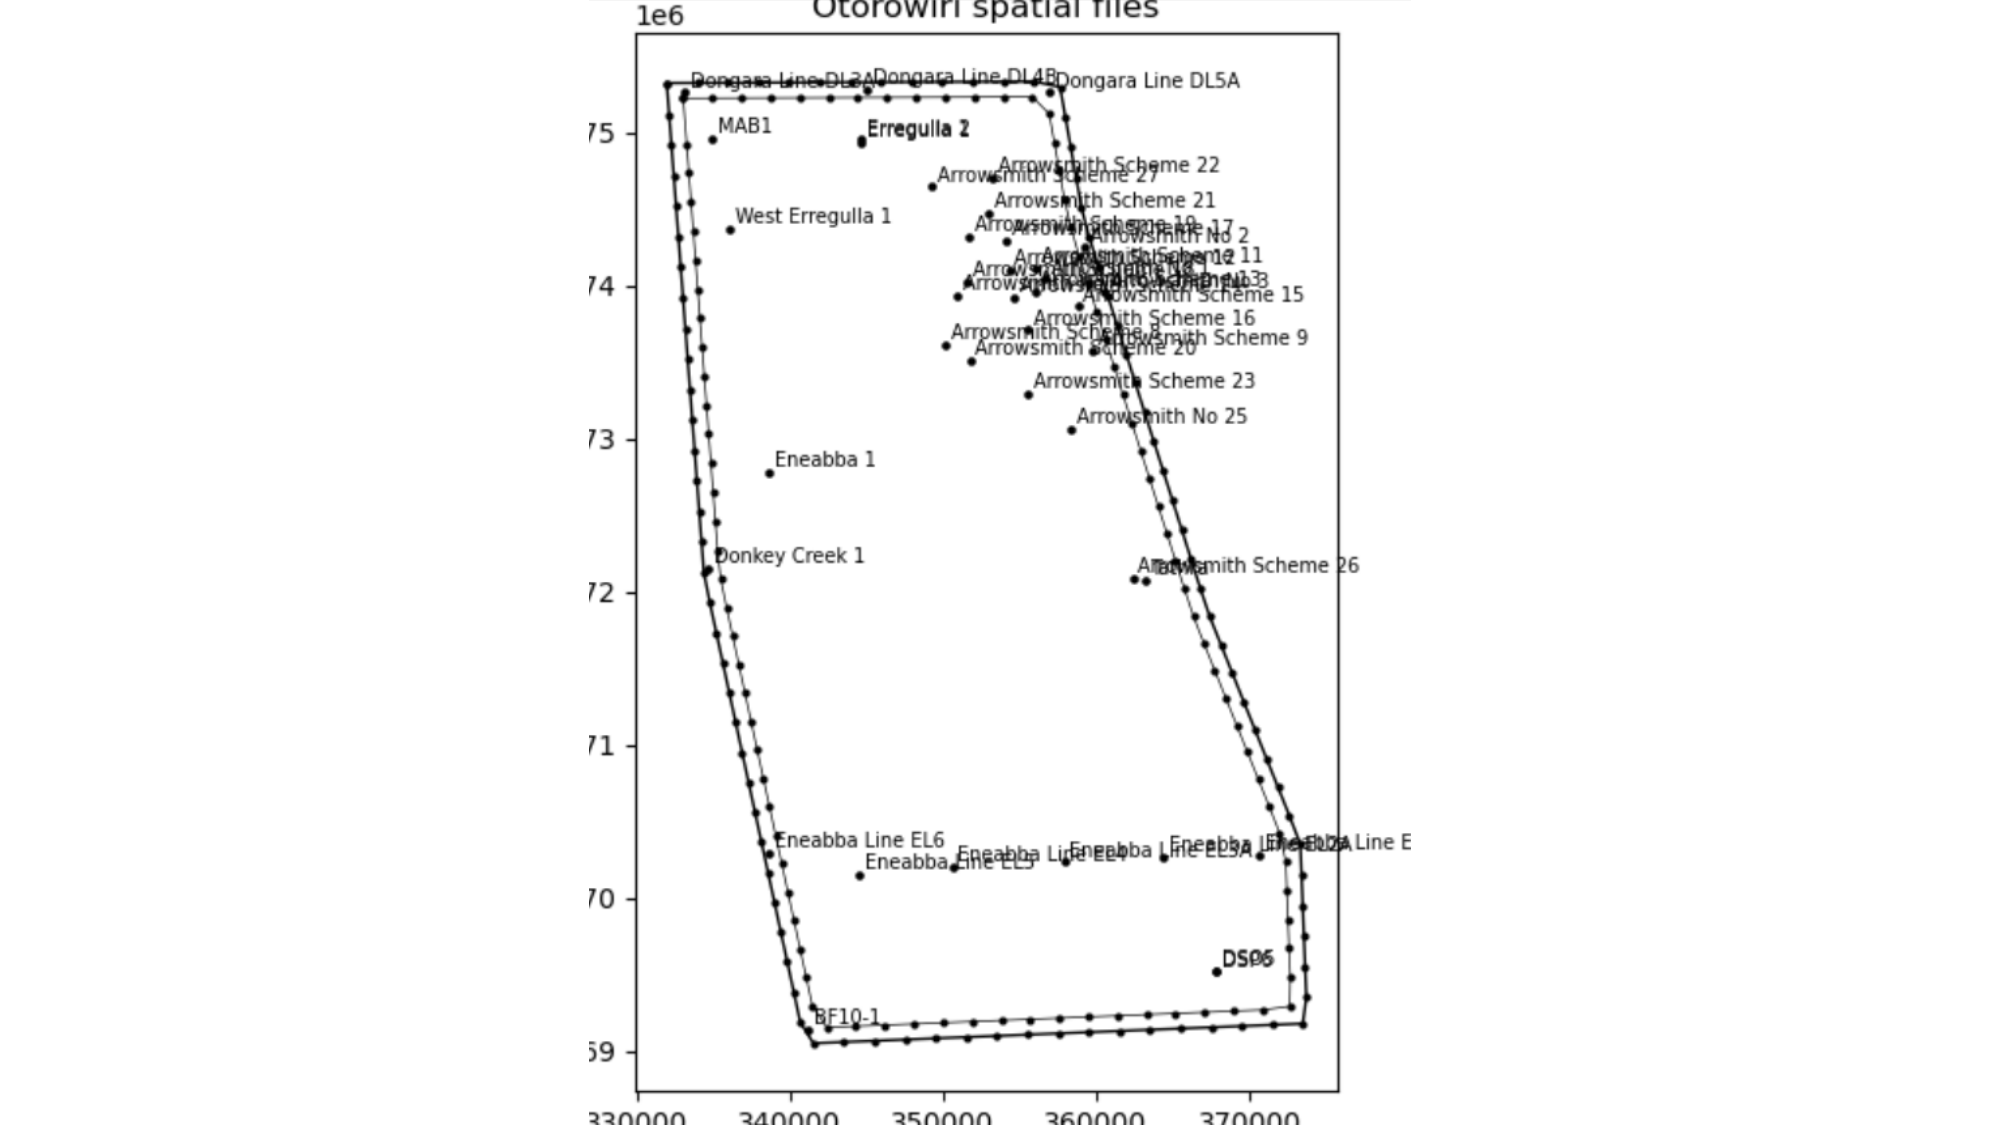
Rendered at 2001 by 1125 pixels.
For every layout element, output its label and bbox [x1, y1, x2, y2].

picture [588, 0, 1412, 1125]
